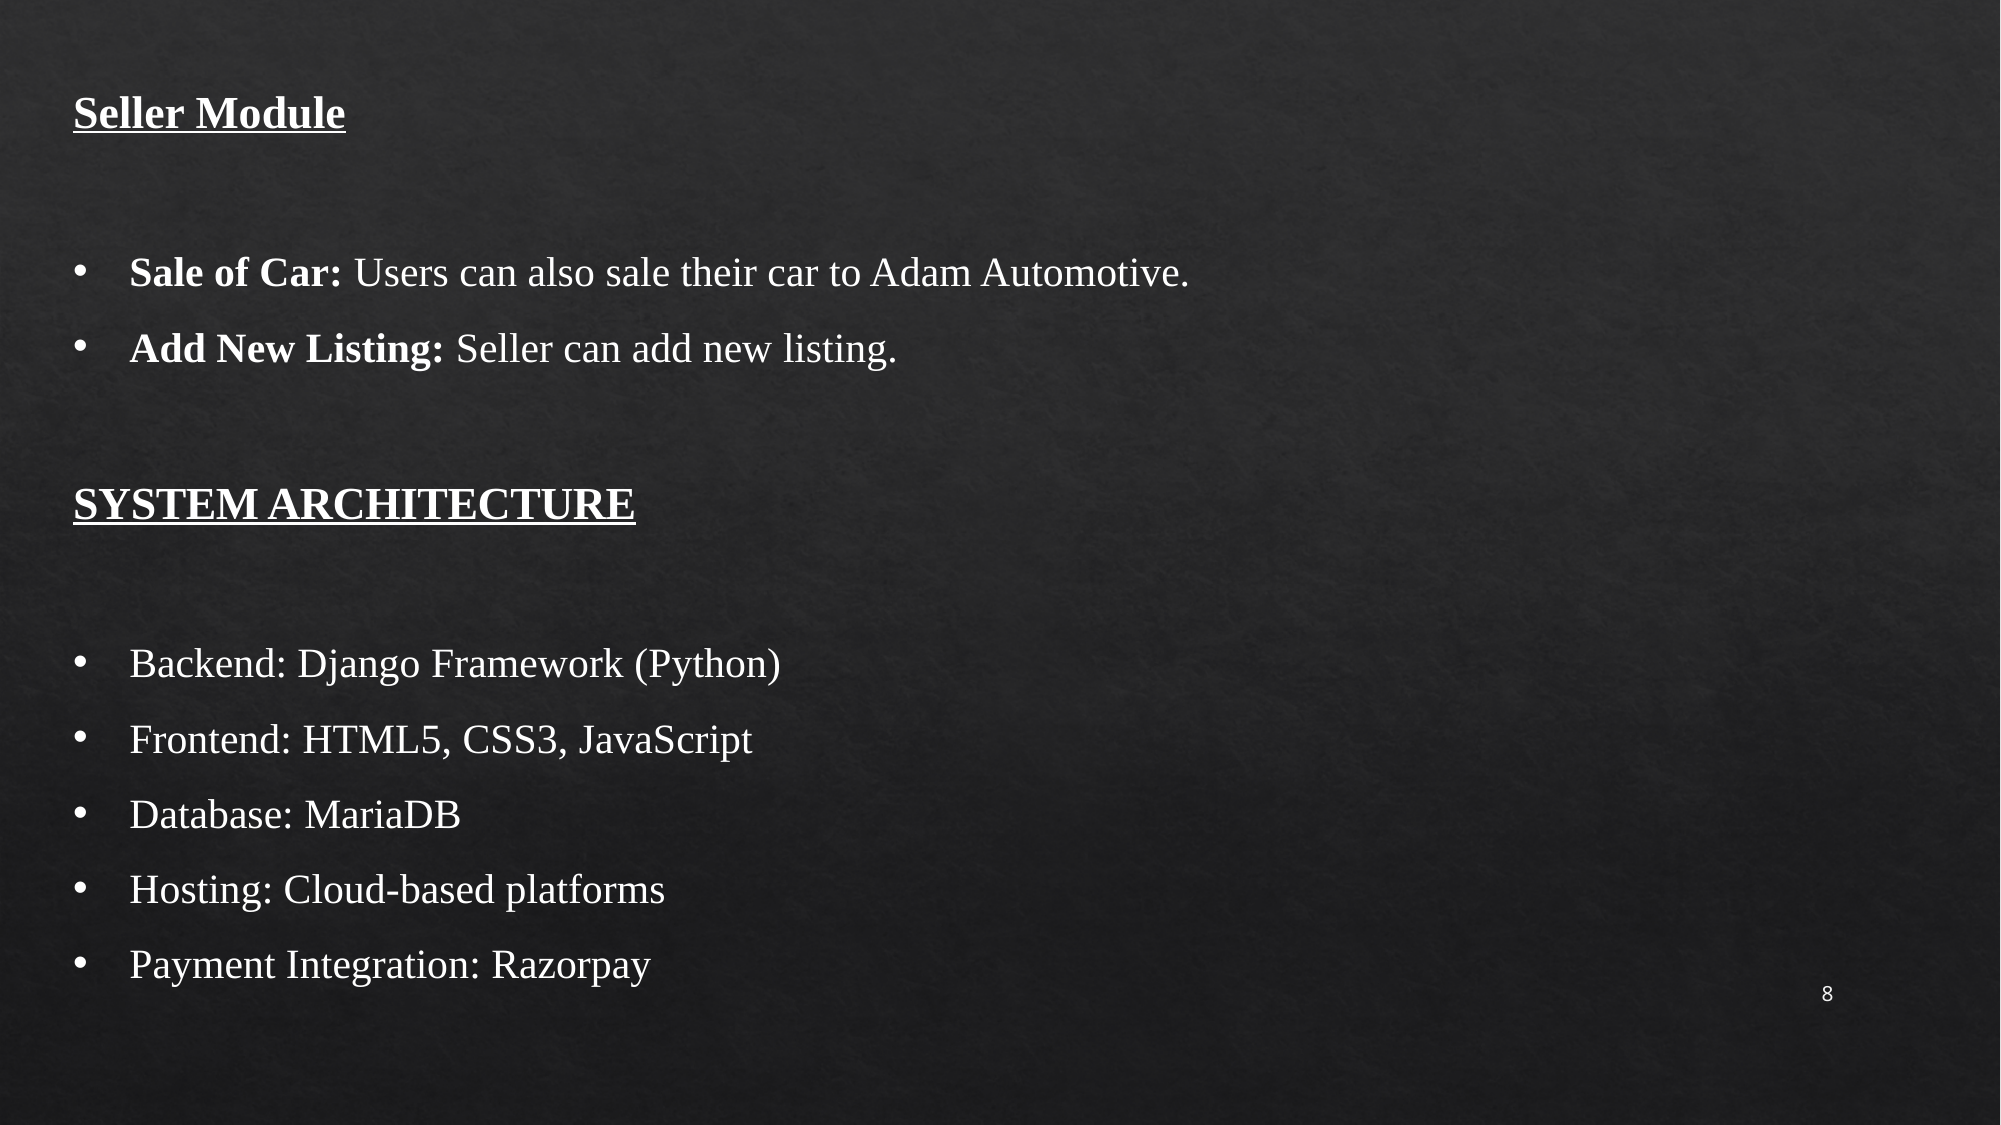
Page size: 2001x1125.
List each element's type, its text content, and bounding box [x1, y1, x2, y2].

text_box Seller Module Sale of Car: Users can also sale their car to Adam Automotive. Add New Listing: Seller can add new listing. SYSTEM ARCHITECTURE Backend: Django Framework (Python) Frontend: HTML5, CSS3, JavaScript Database: MariaDB Hosting: Cloud-based platforms Payment Integration: Razorpay [58, 47, 1938, 1125]
slide_number 8 [1724, 965, 1849, 1025]
